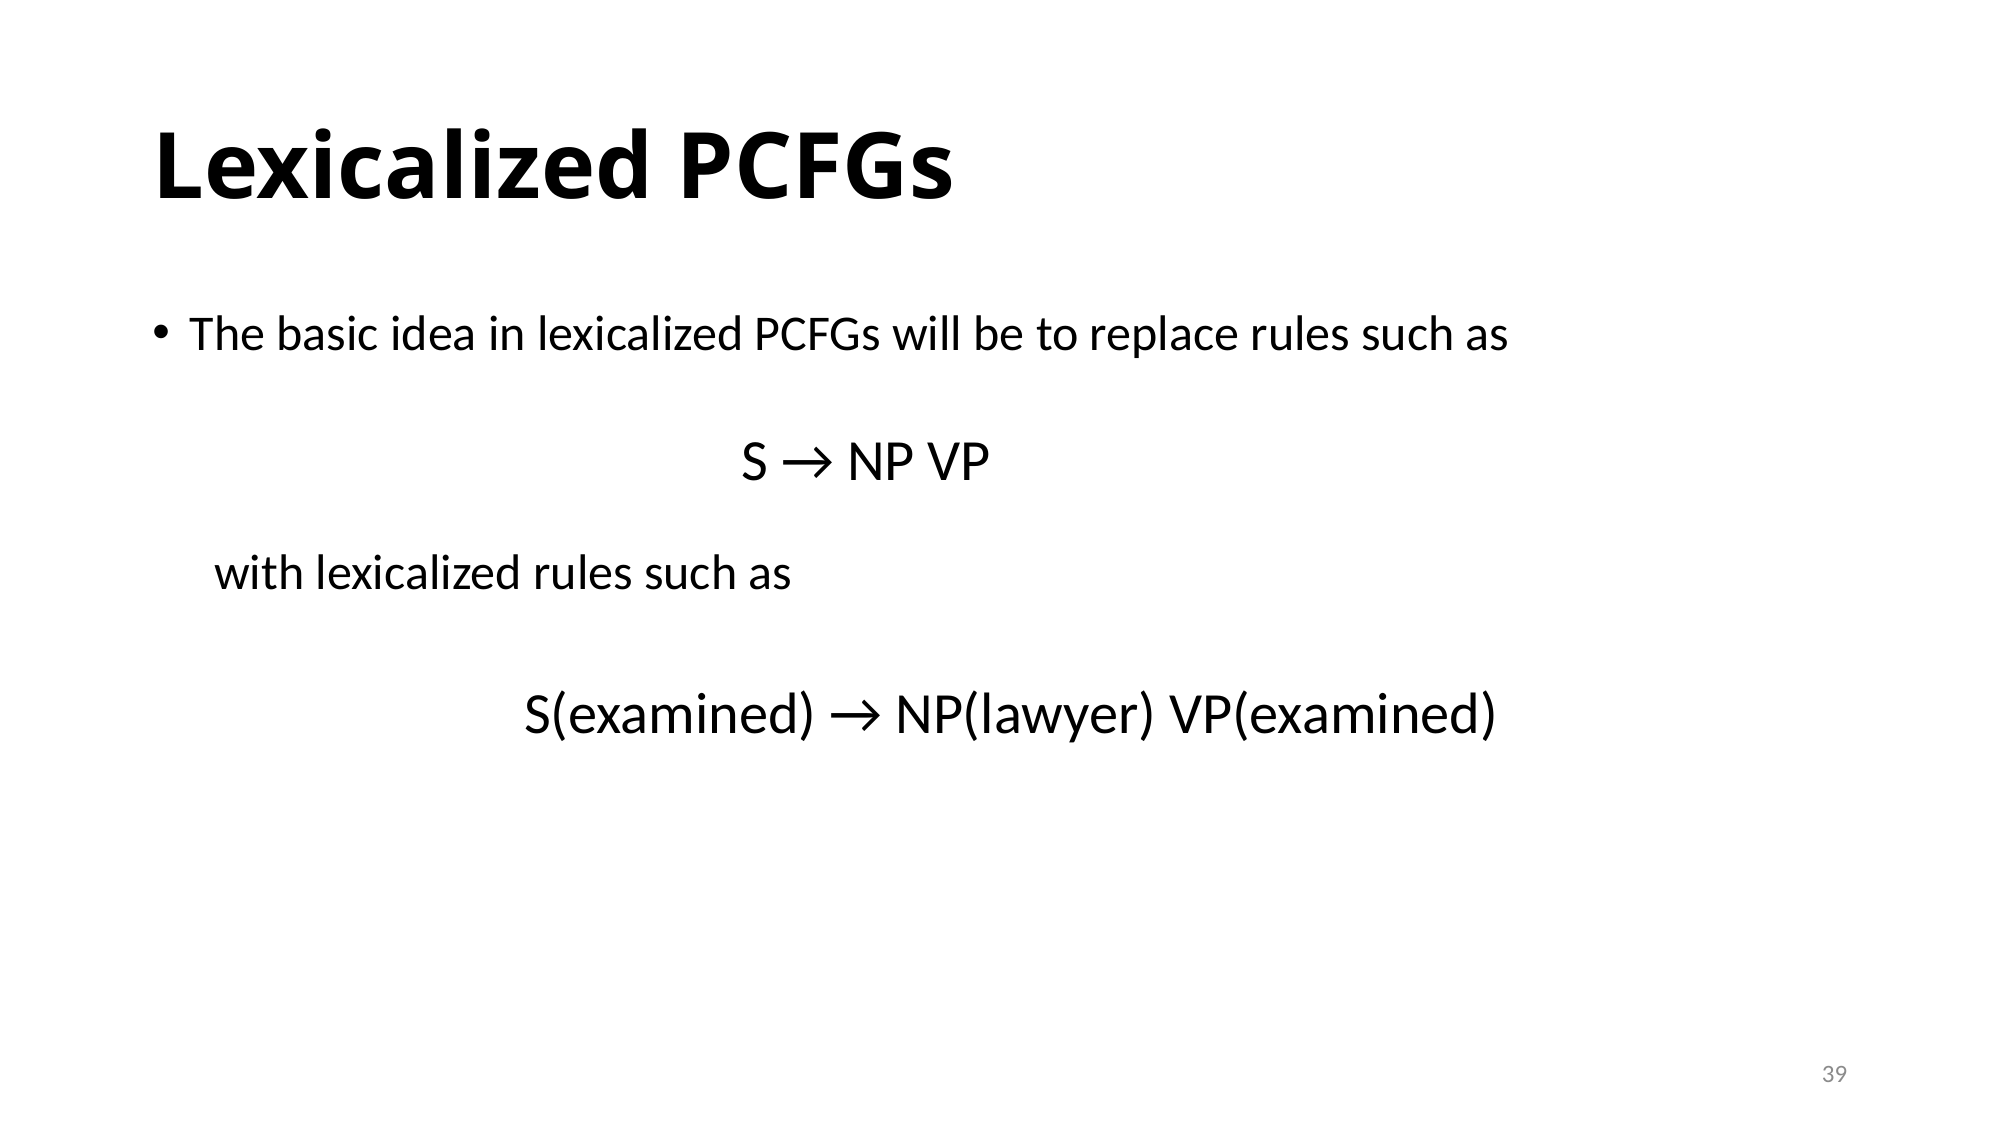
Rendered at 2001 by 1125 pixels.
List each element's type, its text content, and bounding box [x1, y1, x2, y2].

title Lexicalized PCFGs [137, 59, 1863, 278]
text_box S → NP VP [726, 414, 1006, 500]
slide_number 39 [1412, 1042, 1863, 1103]
list The basic idea in lexicalized PCFGs will be to replace rules such as [137, 299, 1863, 415]
text_box S(examined) → NP(lawyer) VP(examined) [509, 667, 1514, 753]
text_box with lexicalized rules such as [199, 532, 808, 607]
